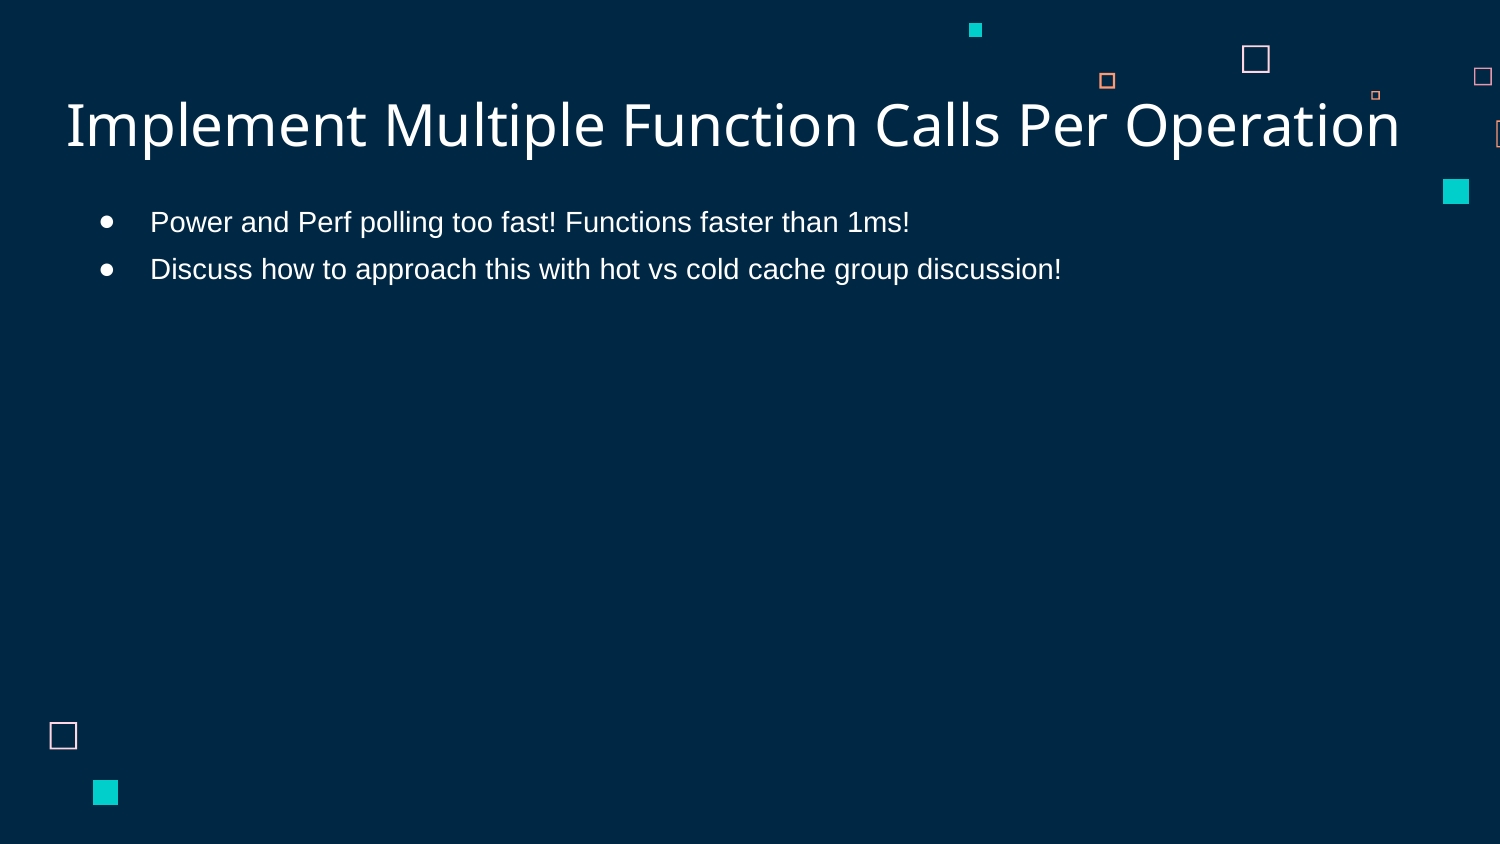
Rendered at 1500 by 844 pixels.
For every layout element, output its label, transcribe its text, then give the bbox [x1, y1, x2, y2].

title Implement Multiple Function Calls Per Operation [51, 72, 1449, 167]
text_box Power and Perf polling too fast! Functions faster than 1ms! Discuss how to approach this with hot vs cold cache group discussion! [60, 175, 1440, 301]
